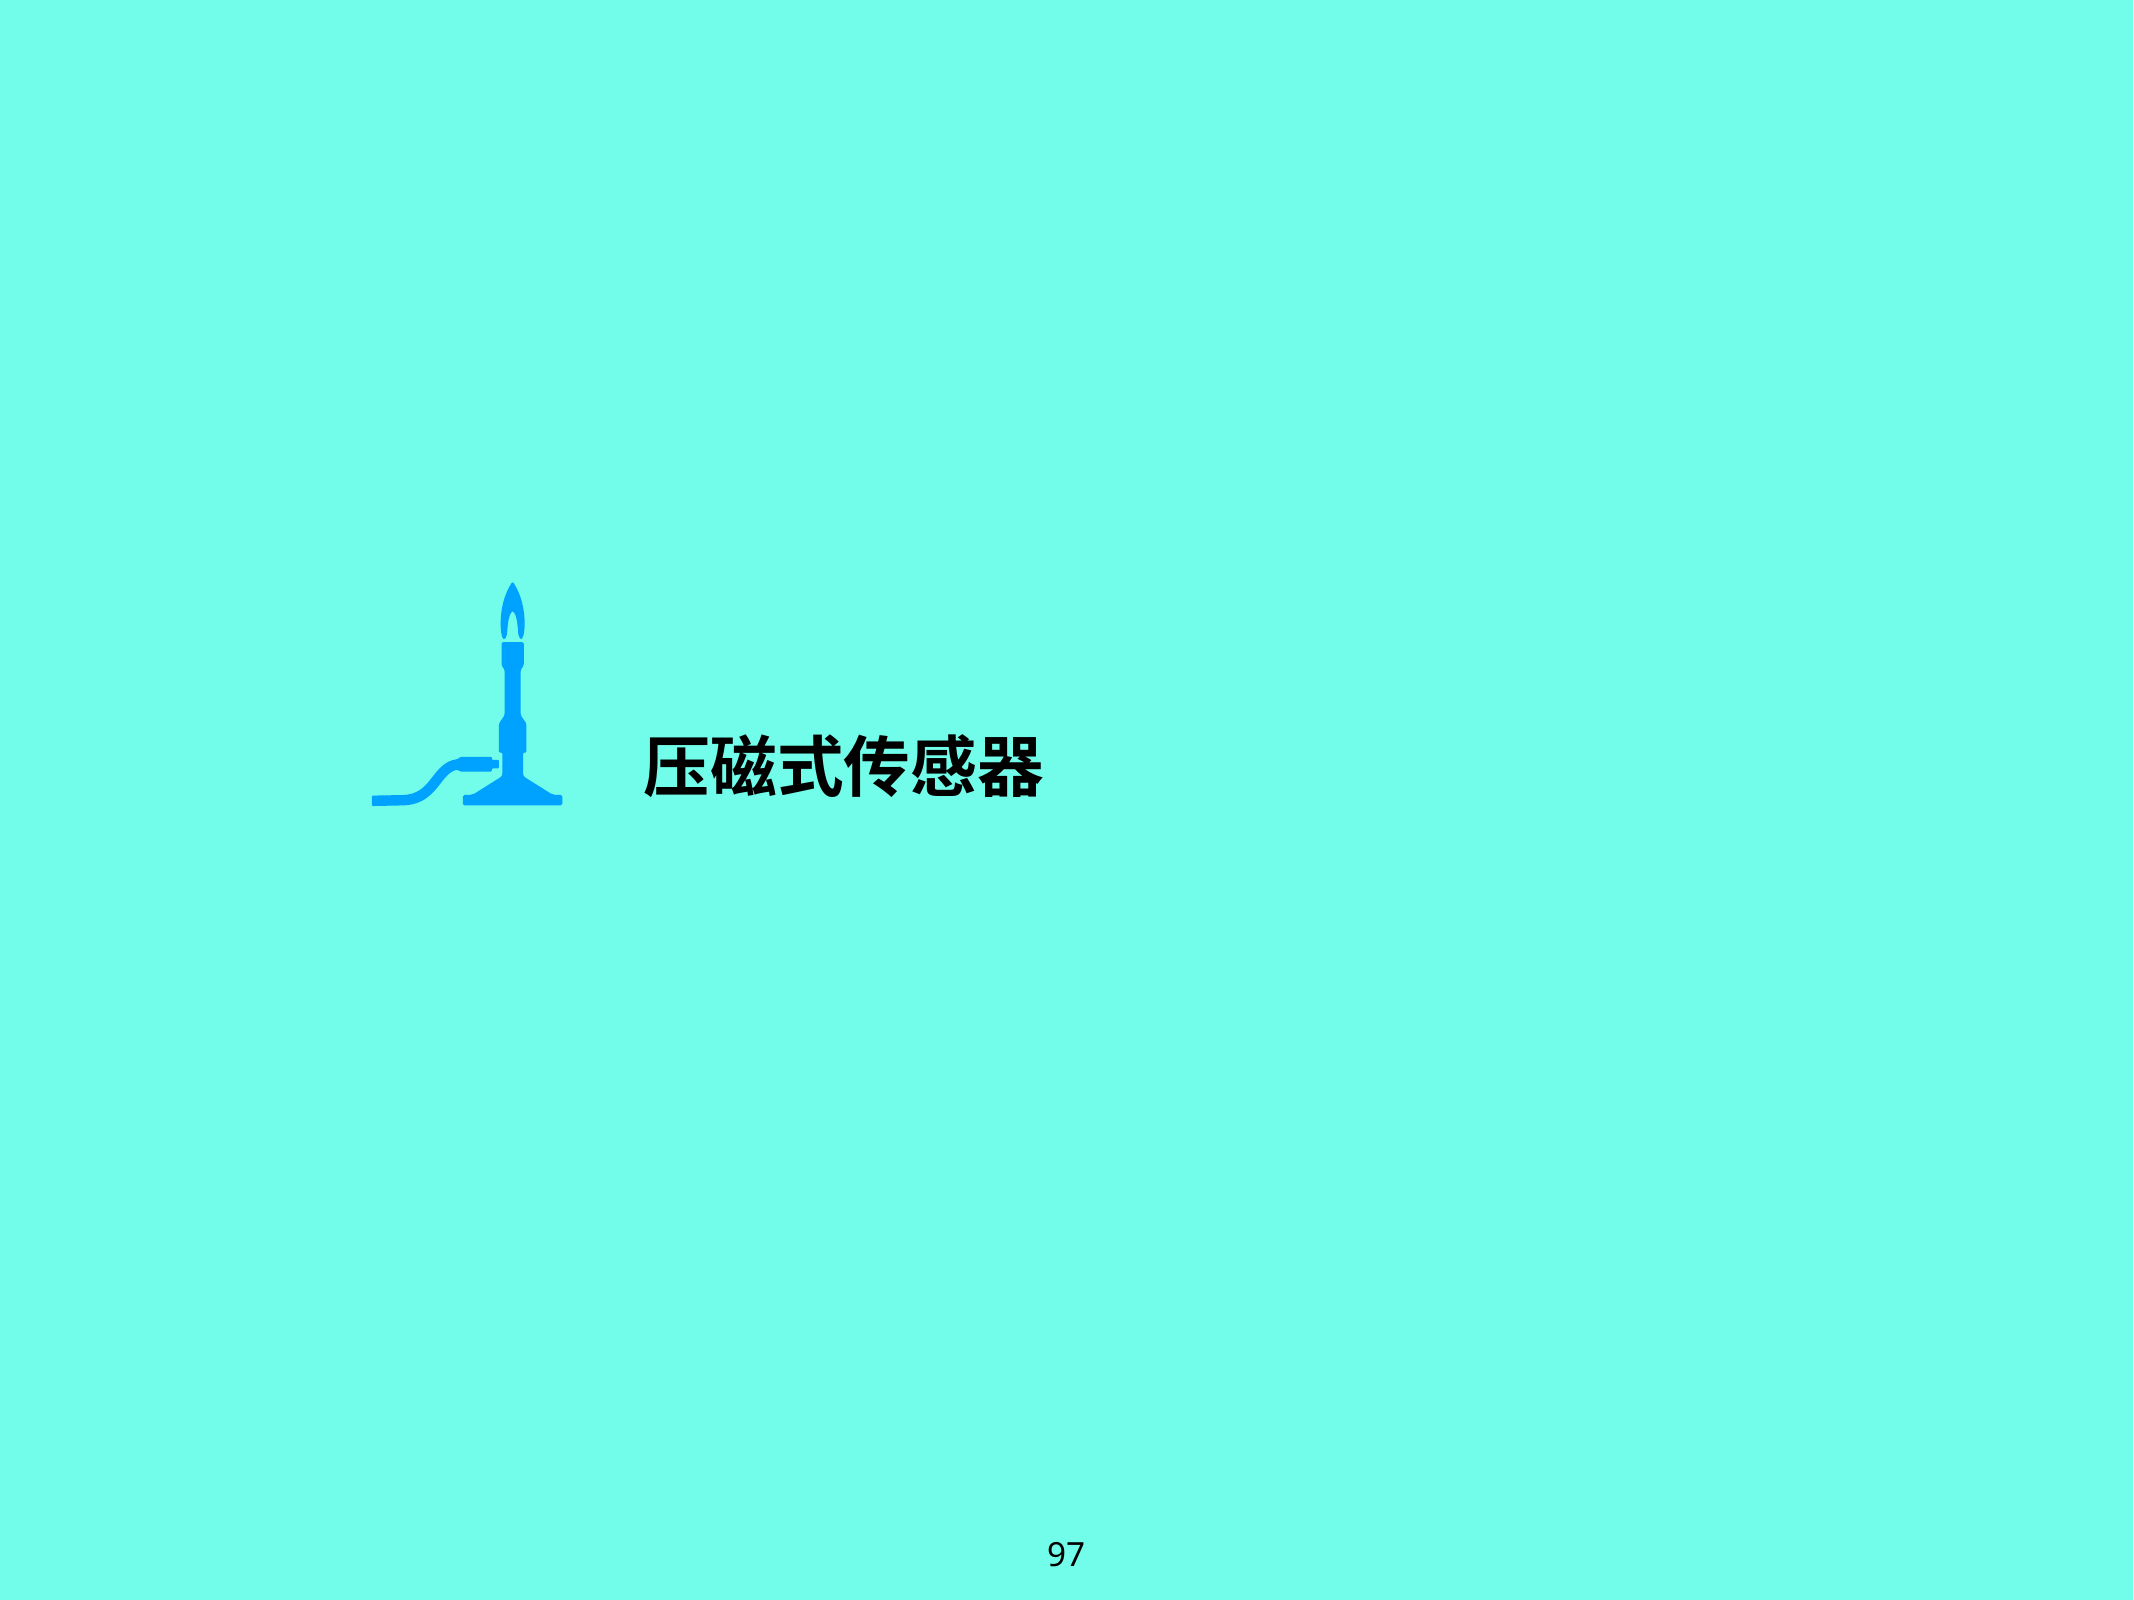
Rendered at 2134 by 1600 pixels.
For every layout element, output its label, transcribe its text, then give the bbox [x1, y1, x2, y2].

text_box 压磁式传感器 [635, 716, 1053, 813]
text_box [371, 756, 499, 807]
text_box [462, 642, 563, 806]
text_box [500, 582, 525, 640]
slide_number 97 [1037, 1524, 1095, 1579]
